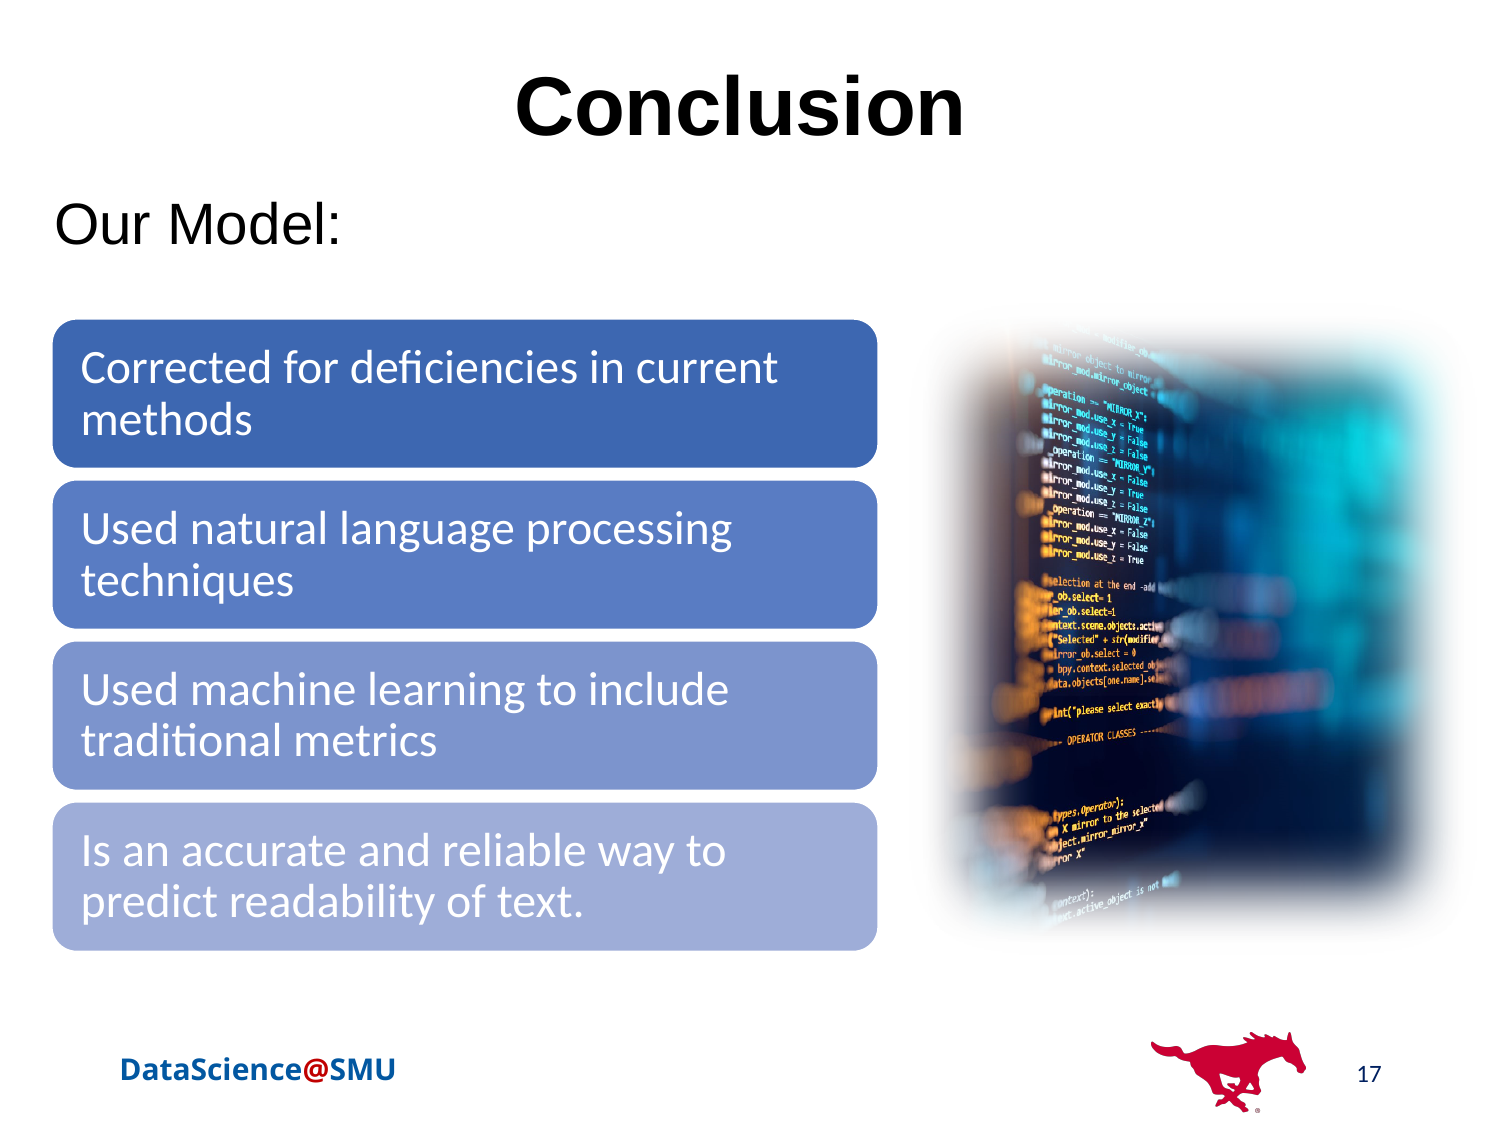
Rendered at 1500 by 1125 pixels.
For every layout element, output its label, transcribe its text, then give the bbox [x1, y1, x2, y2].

text_box Our Model: [39, 178, 714, 264]
picture [919, 314, 1468, 946]
slide_number 17 [1059, 1042, 1397, 1103]
picture [1151, 1103, 1306, 1113]
picture [1151, 1032, 1306, 1042]
title Conclusion [93, 0, 1388, 217]
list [51, 313, 879, 957]
